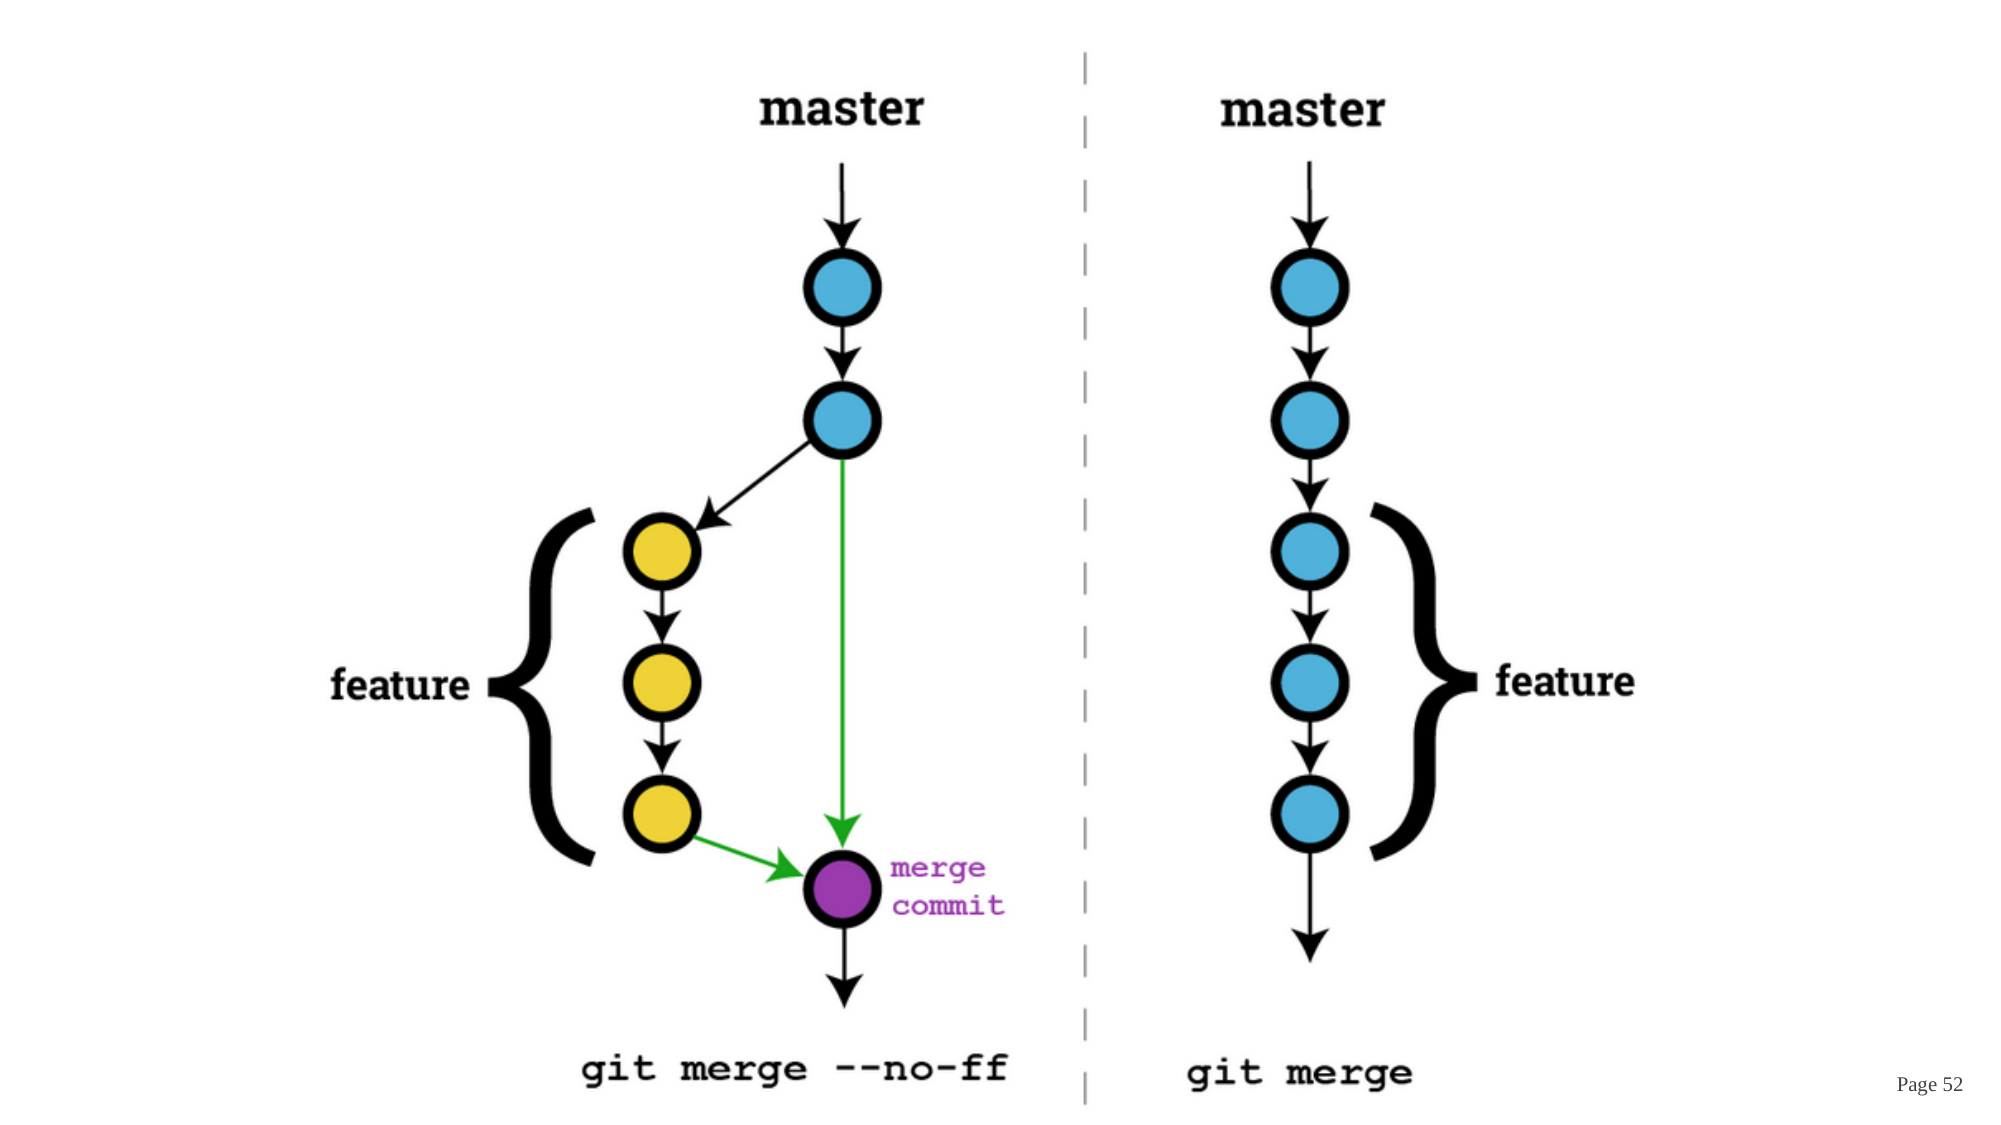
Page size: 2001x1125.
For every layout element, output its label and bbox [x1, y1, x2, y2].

picture [321, 28, 1645, 1125]
